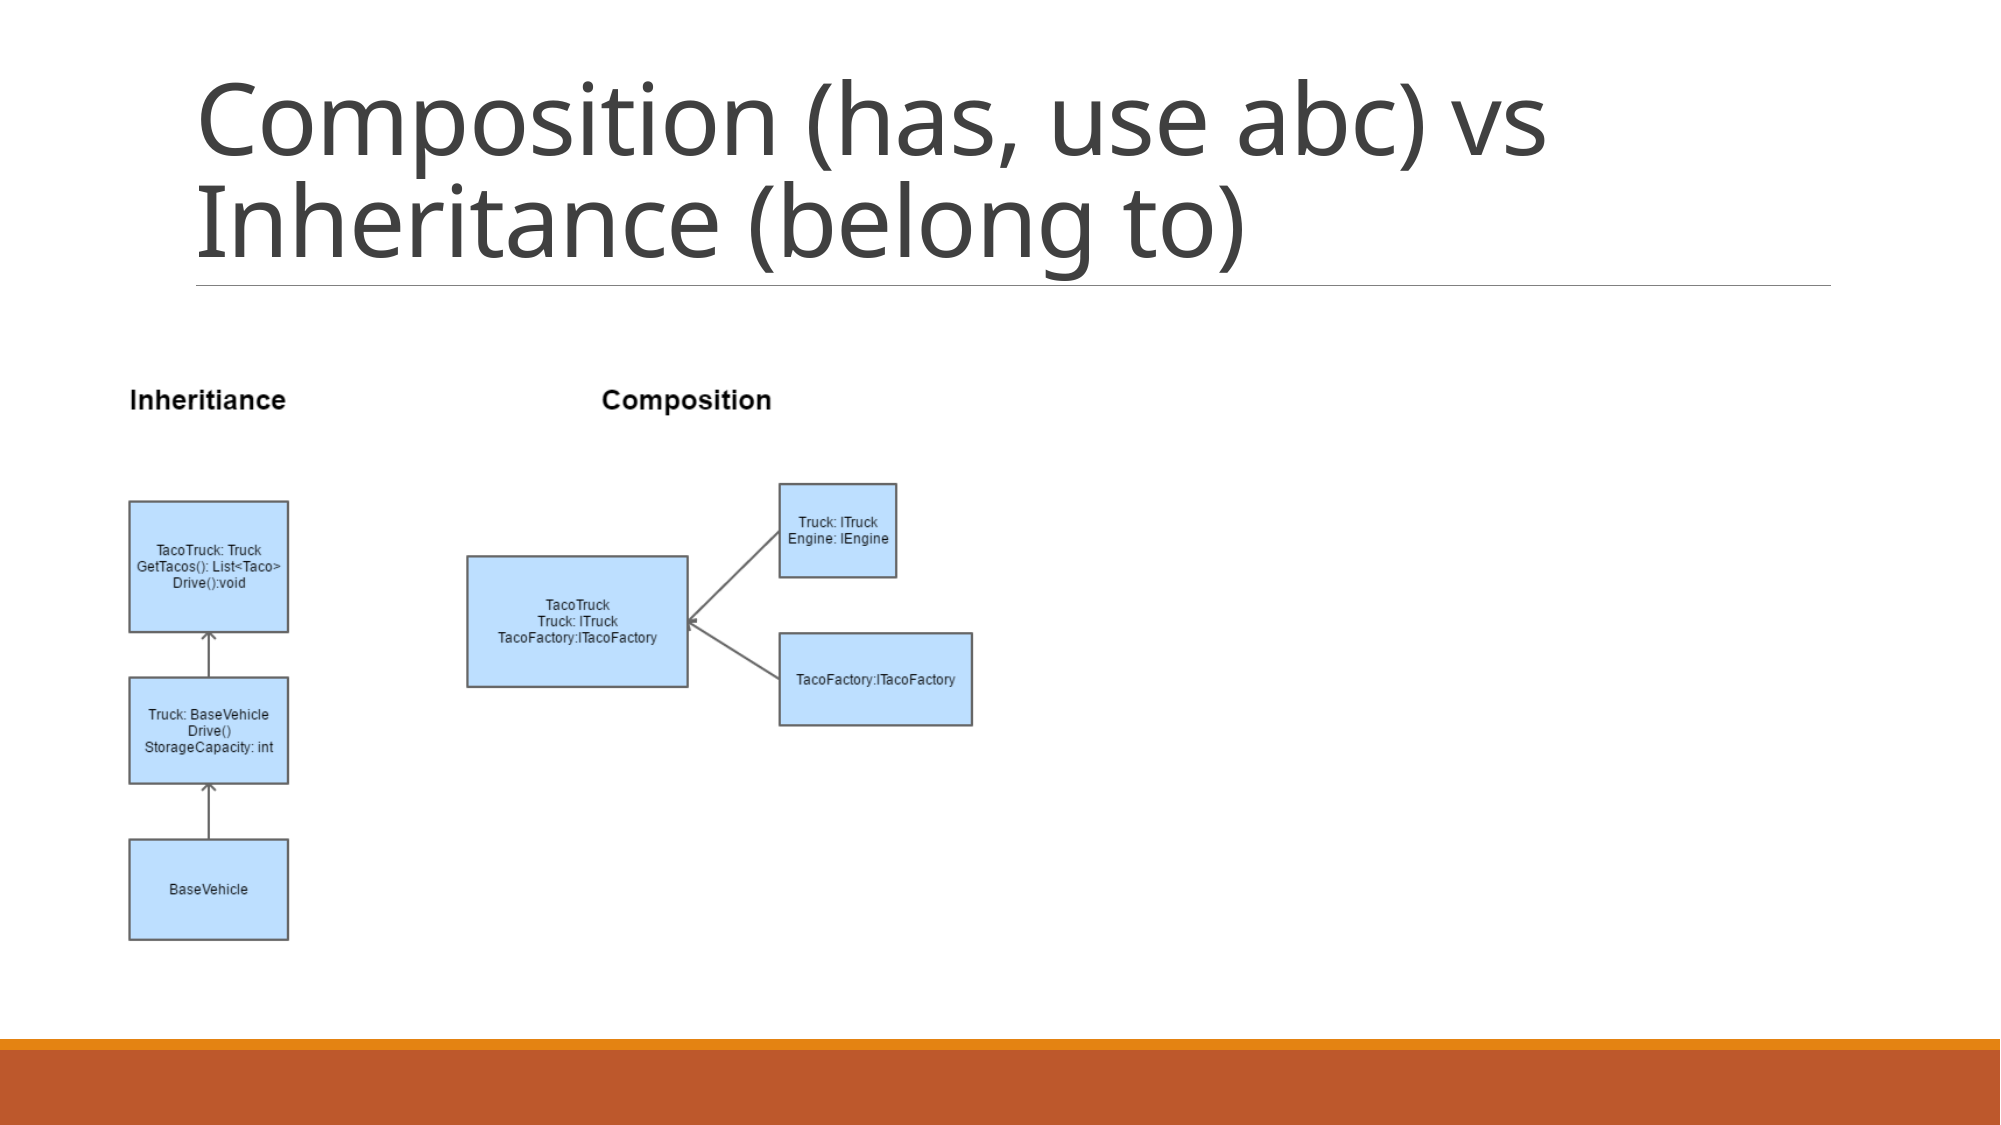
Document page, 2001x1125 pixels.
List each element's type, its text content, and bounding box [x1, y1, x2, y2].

title Composition (has, use abc) vs Inheritance (belong to) [180, 47, 1830, 285]
picture [89, 335, 1000, 984]
